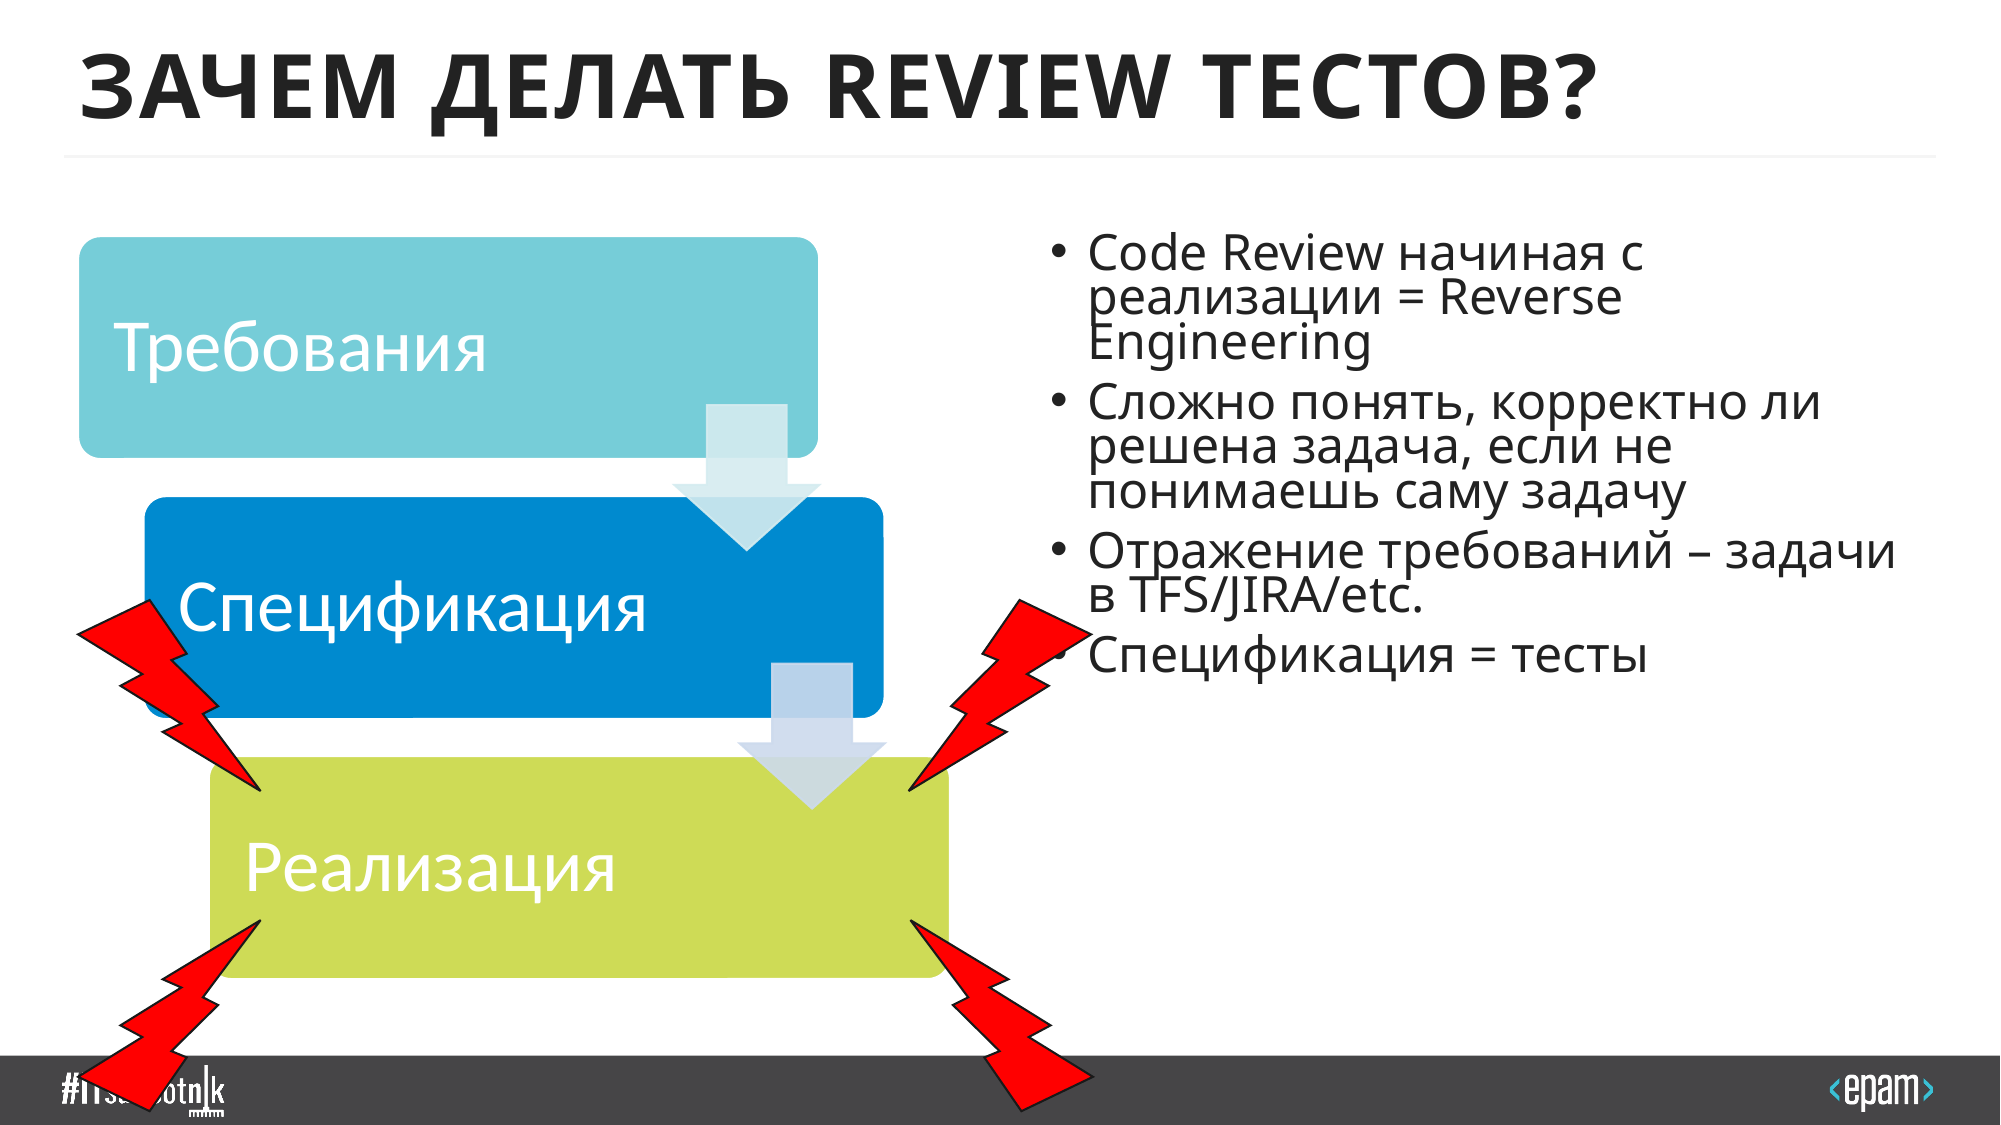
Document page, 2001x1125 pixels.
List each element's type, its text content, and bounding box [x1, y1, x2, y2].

picture [51, 1025, 235, 1125]
title Зачем делать Review тестов? [78, 50, 1922, 116]
text_box [75, 980, 220, 1113]
text_box [950, 598, 1094, 768]
text_box [950, 942, 1096, 1113]
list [78, 236, 950, 980]
list Code Review начиная с реализации = Reverse Engineering Сложно понять, корректно ли решена задача, если не понимаешь саму задачу Отражение требований – задачи в TFS/JIRA/etc. Спецификация = тесты [1050, 236, 1922, 980]
